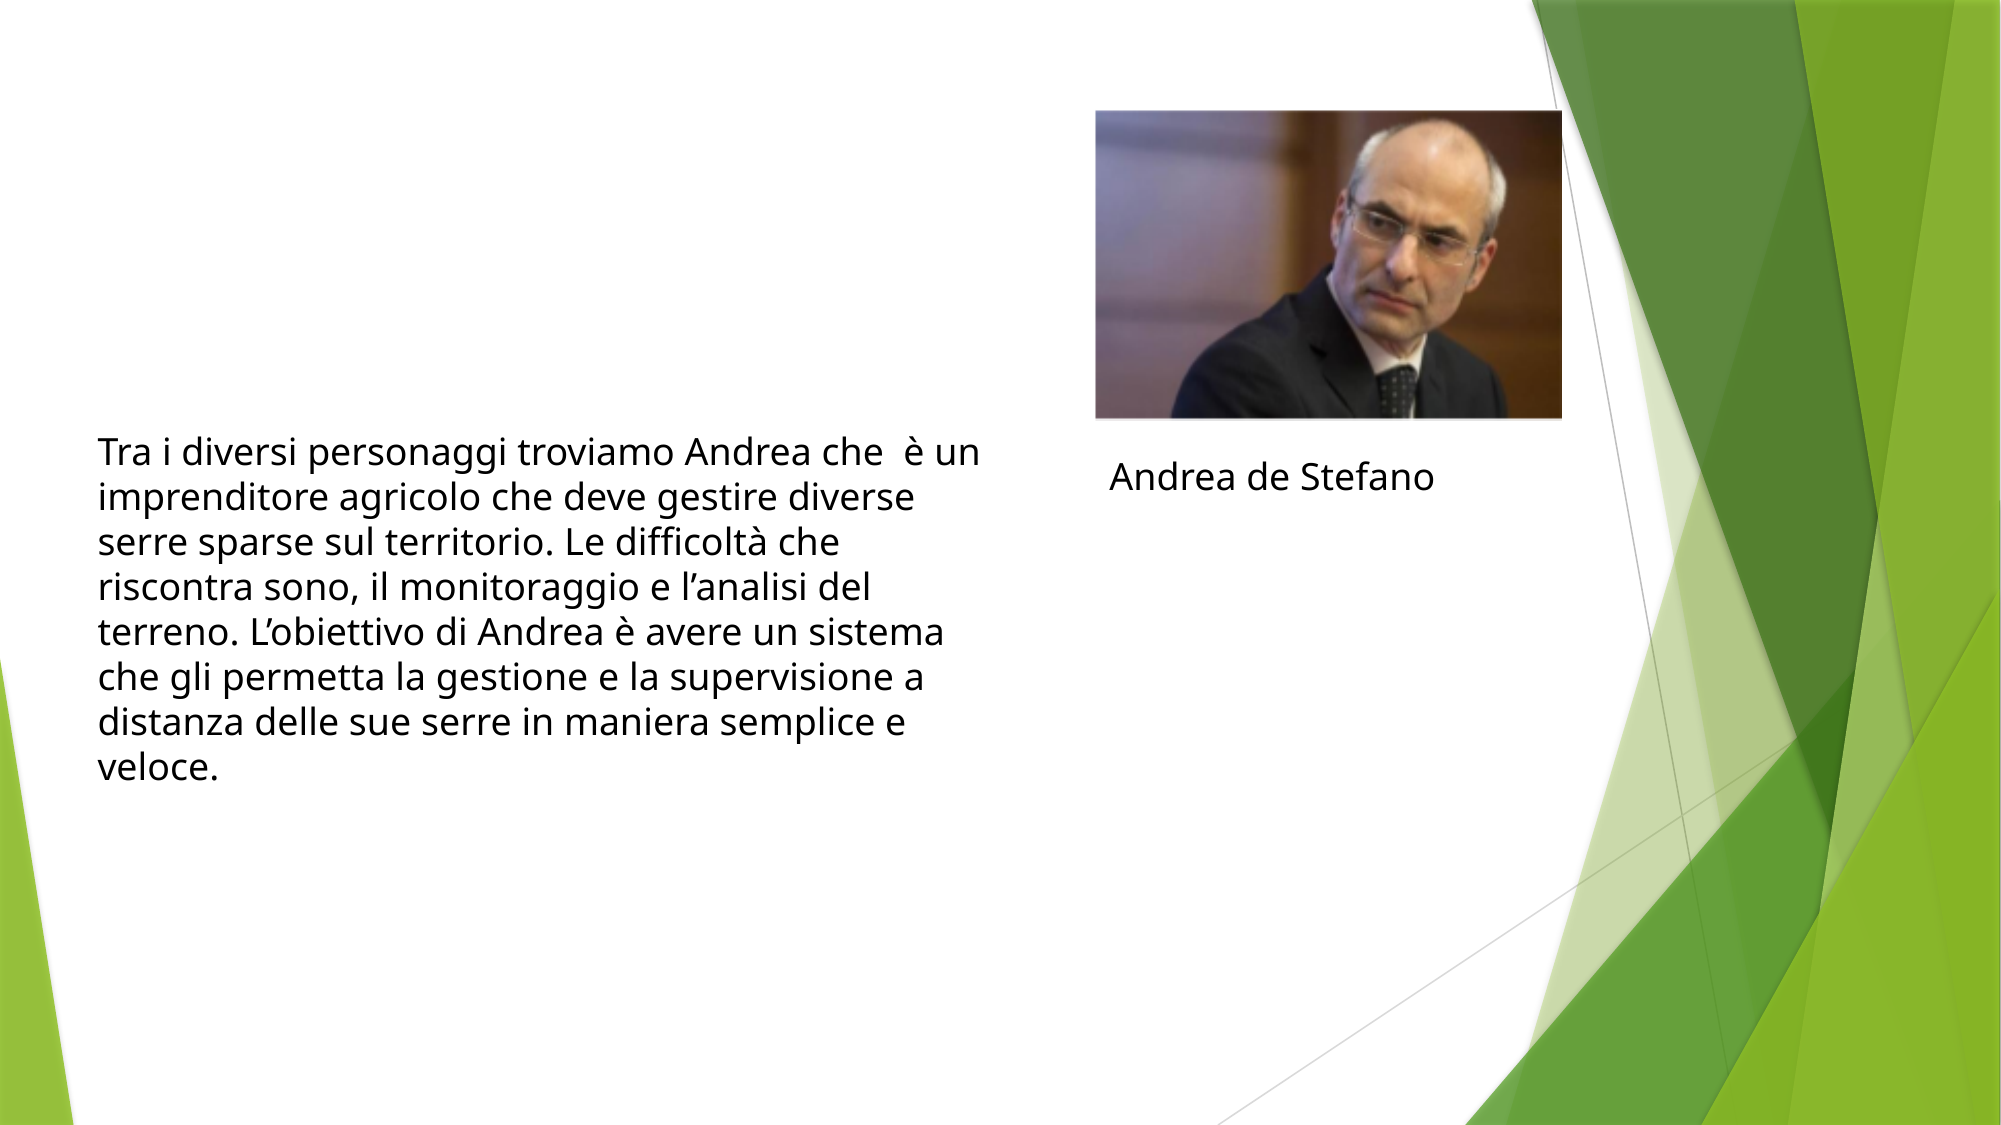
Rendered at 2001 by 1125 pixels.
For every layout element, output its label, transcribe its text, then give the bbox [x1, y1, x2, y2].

text_box Tra i diversi personaggi troviamo Andrea che è un imprenditore agricolo che deve gestire diverse serre sparse sul territorio. Le difficoltà che riscontra sono, il monitoraggio e l’analisi del terreno. L’obiettivo di Andrea è avere un sistema che gli permetta la gestione e la supervisione a distanza delle sue serre in maniera semplice e veloce. [82, 420, 1015, 796]
text_box Andrea de Stefano [1094, 445, 1577, 506]
picture [1094, 109, 1563, 421]
